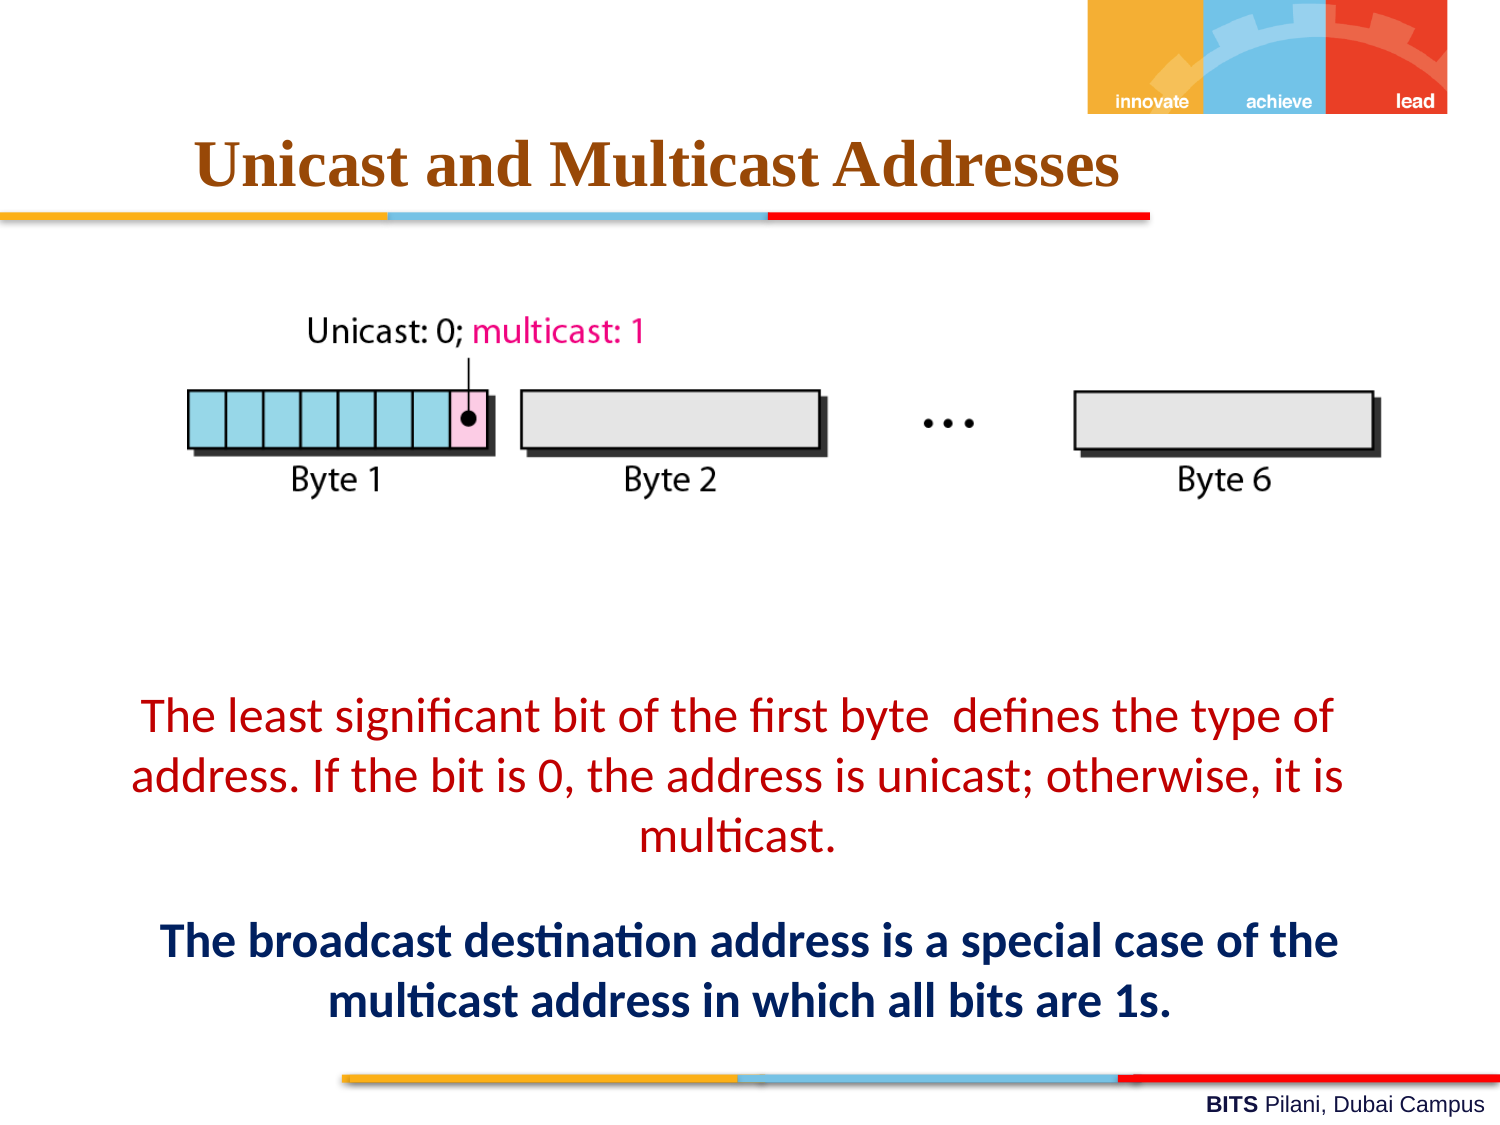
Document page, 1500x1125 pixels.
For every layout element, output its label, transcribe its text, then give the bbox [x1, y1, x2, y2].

picture [1087, 0, 1448, 114]
text_box Unicast and Multicast Addresses [178, 112, 1137, 208]
text_box The least significant bit of the first byte defines the type of address. If the bit is 0, the address is unicast; otherwise, it is multicast. [37, 674, 1438, 870]
picture [187, 312, 1382, 501]
text_box The broadcast destination address is a special case of the multicast address in which all bits are 1s. [74, 899, 1425, 1035]
